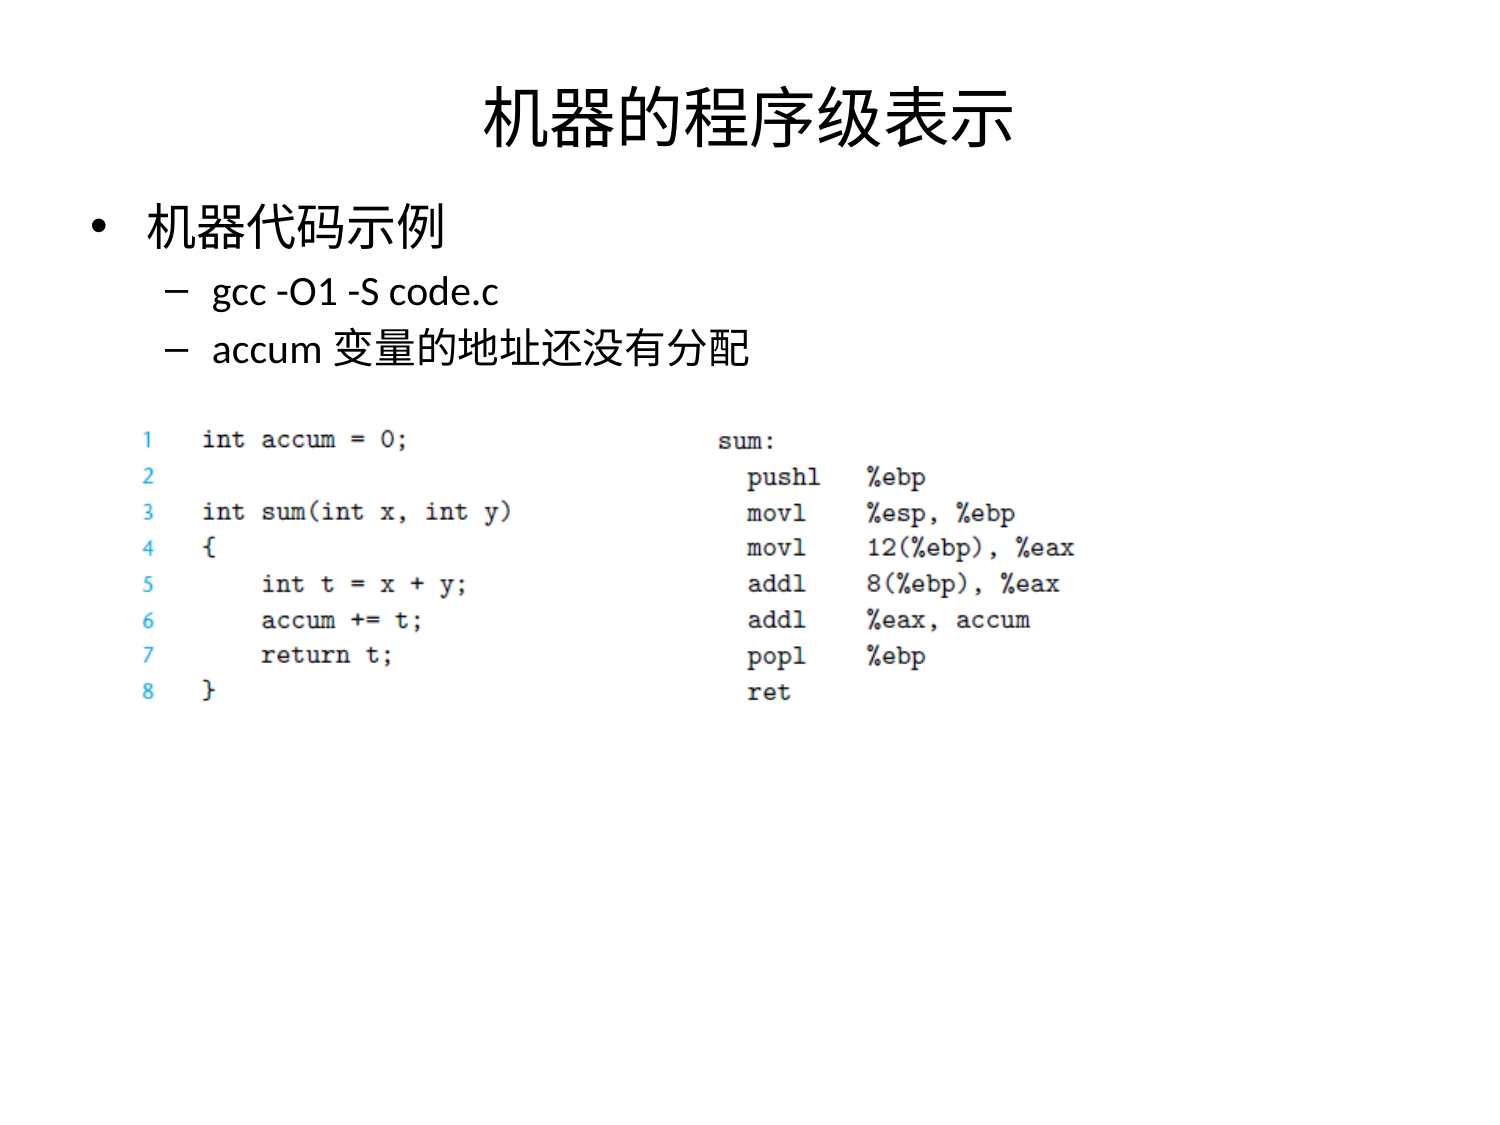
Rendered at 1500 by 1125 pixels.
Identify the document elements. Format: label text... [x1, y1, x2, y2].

title 机器的程序级表示 [75, 45, 1425, 187]
list 机器代码示例 gcc -O1 -S code.c accum变量的地址还没有分配 [75, 187, 1425, 1100]
picture [137, 424, 524, 707]
picture [712, 424, 1082, 709]
